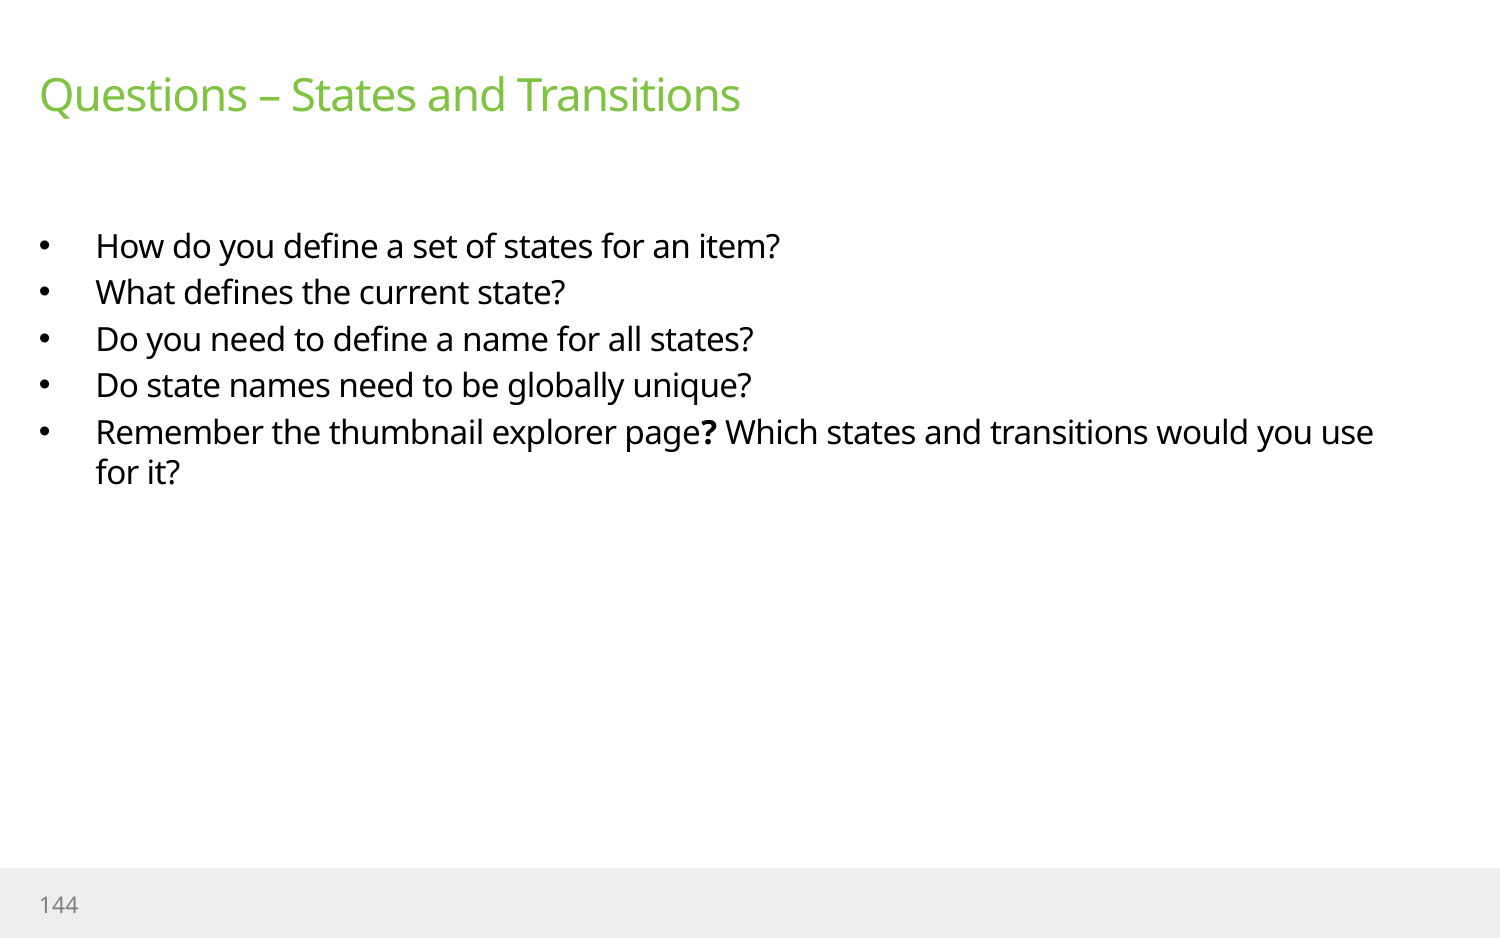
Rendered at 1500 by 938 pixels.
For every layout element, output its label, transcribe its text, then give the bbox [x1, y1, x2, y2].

slide_number 144 [39, 892, 410, 921]
list How do you define a set of states for an item? What defines the current state? Do you need to define a name for all states? Do state names need to be globally unique? Remember the thumbnail explorer page? Which states and transitions would you use for it? [39, 225, 1412, 897]
title Questions – States and Transitions [39, 66, 1052, 196]
